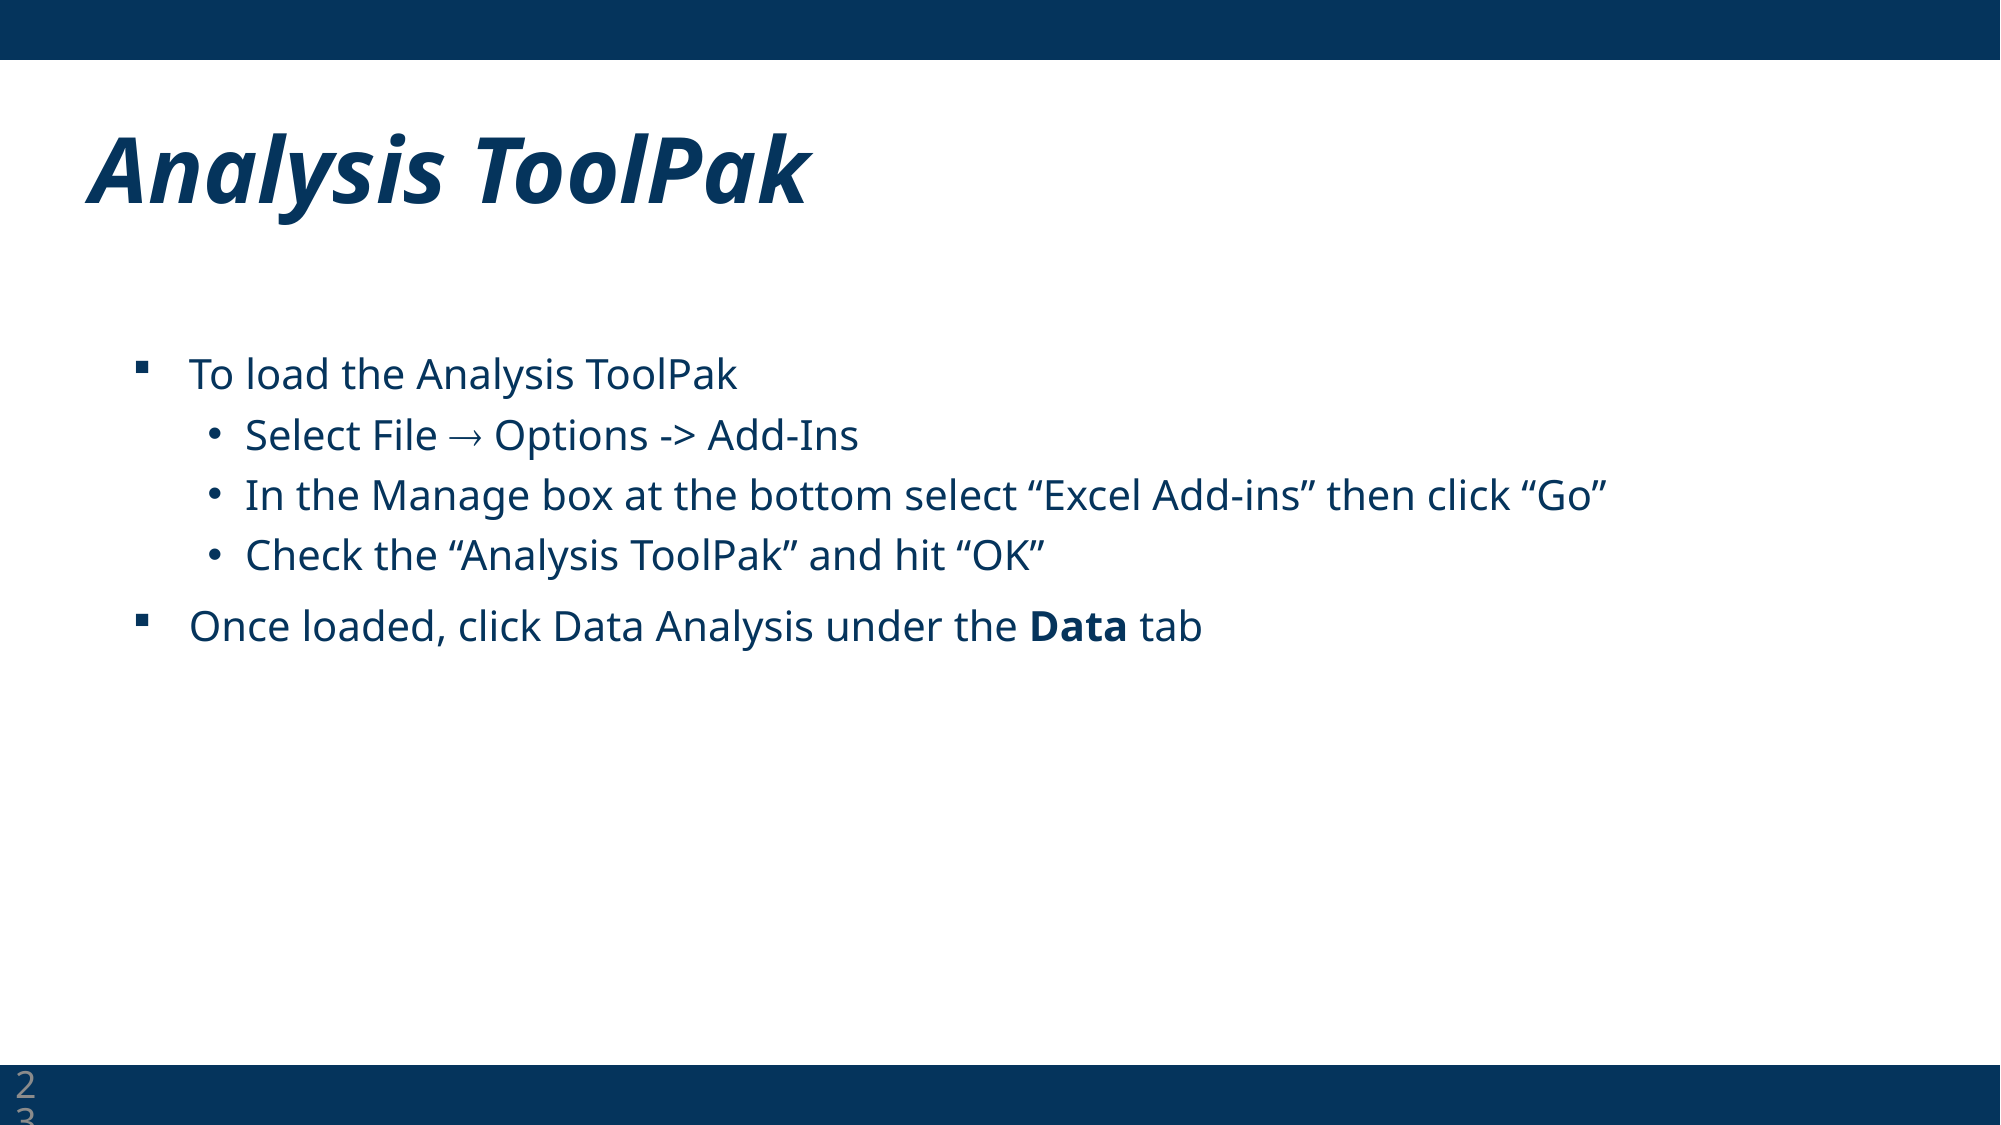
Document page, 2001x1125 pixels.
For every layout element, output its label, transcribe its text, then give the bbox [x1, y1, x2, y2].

title Analysis ToolPak [75, 90, 1852, 258]
slide_number 23 [0, 1066, 41, 1107]
list To load the Analysis ToolPak Select File  Options -> Add-Ins In the Manage box at the bottom select “Excel Add-ins” then click “Go” Check the “Analysis ToolPak” and hit “OK” Once loaded, click Data Analysis under the Data tab [117, 340, 1716, 945]
